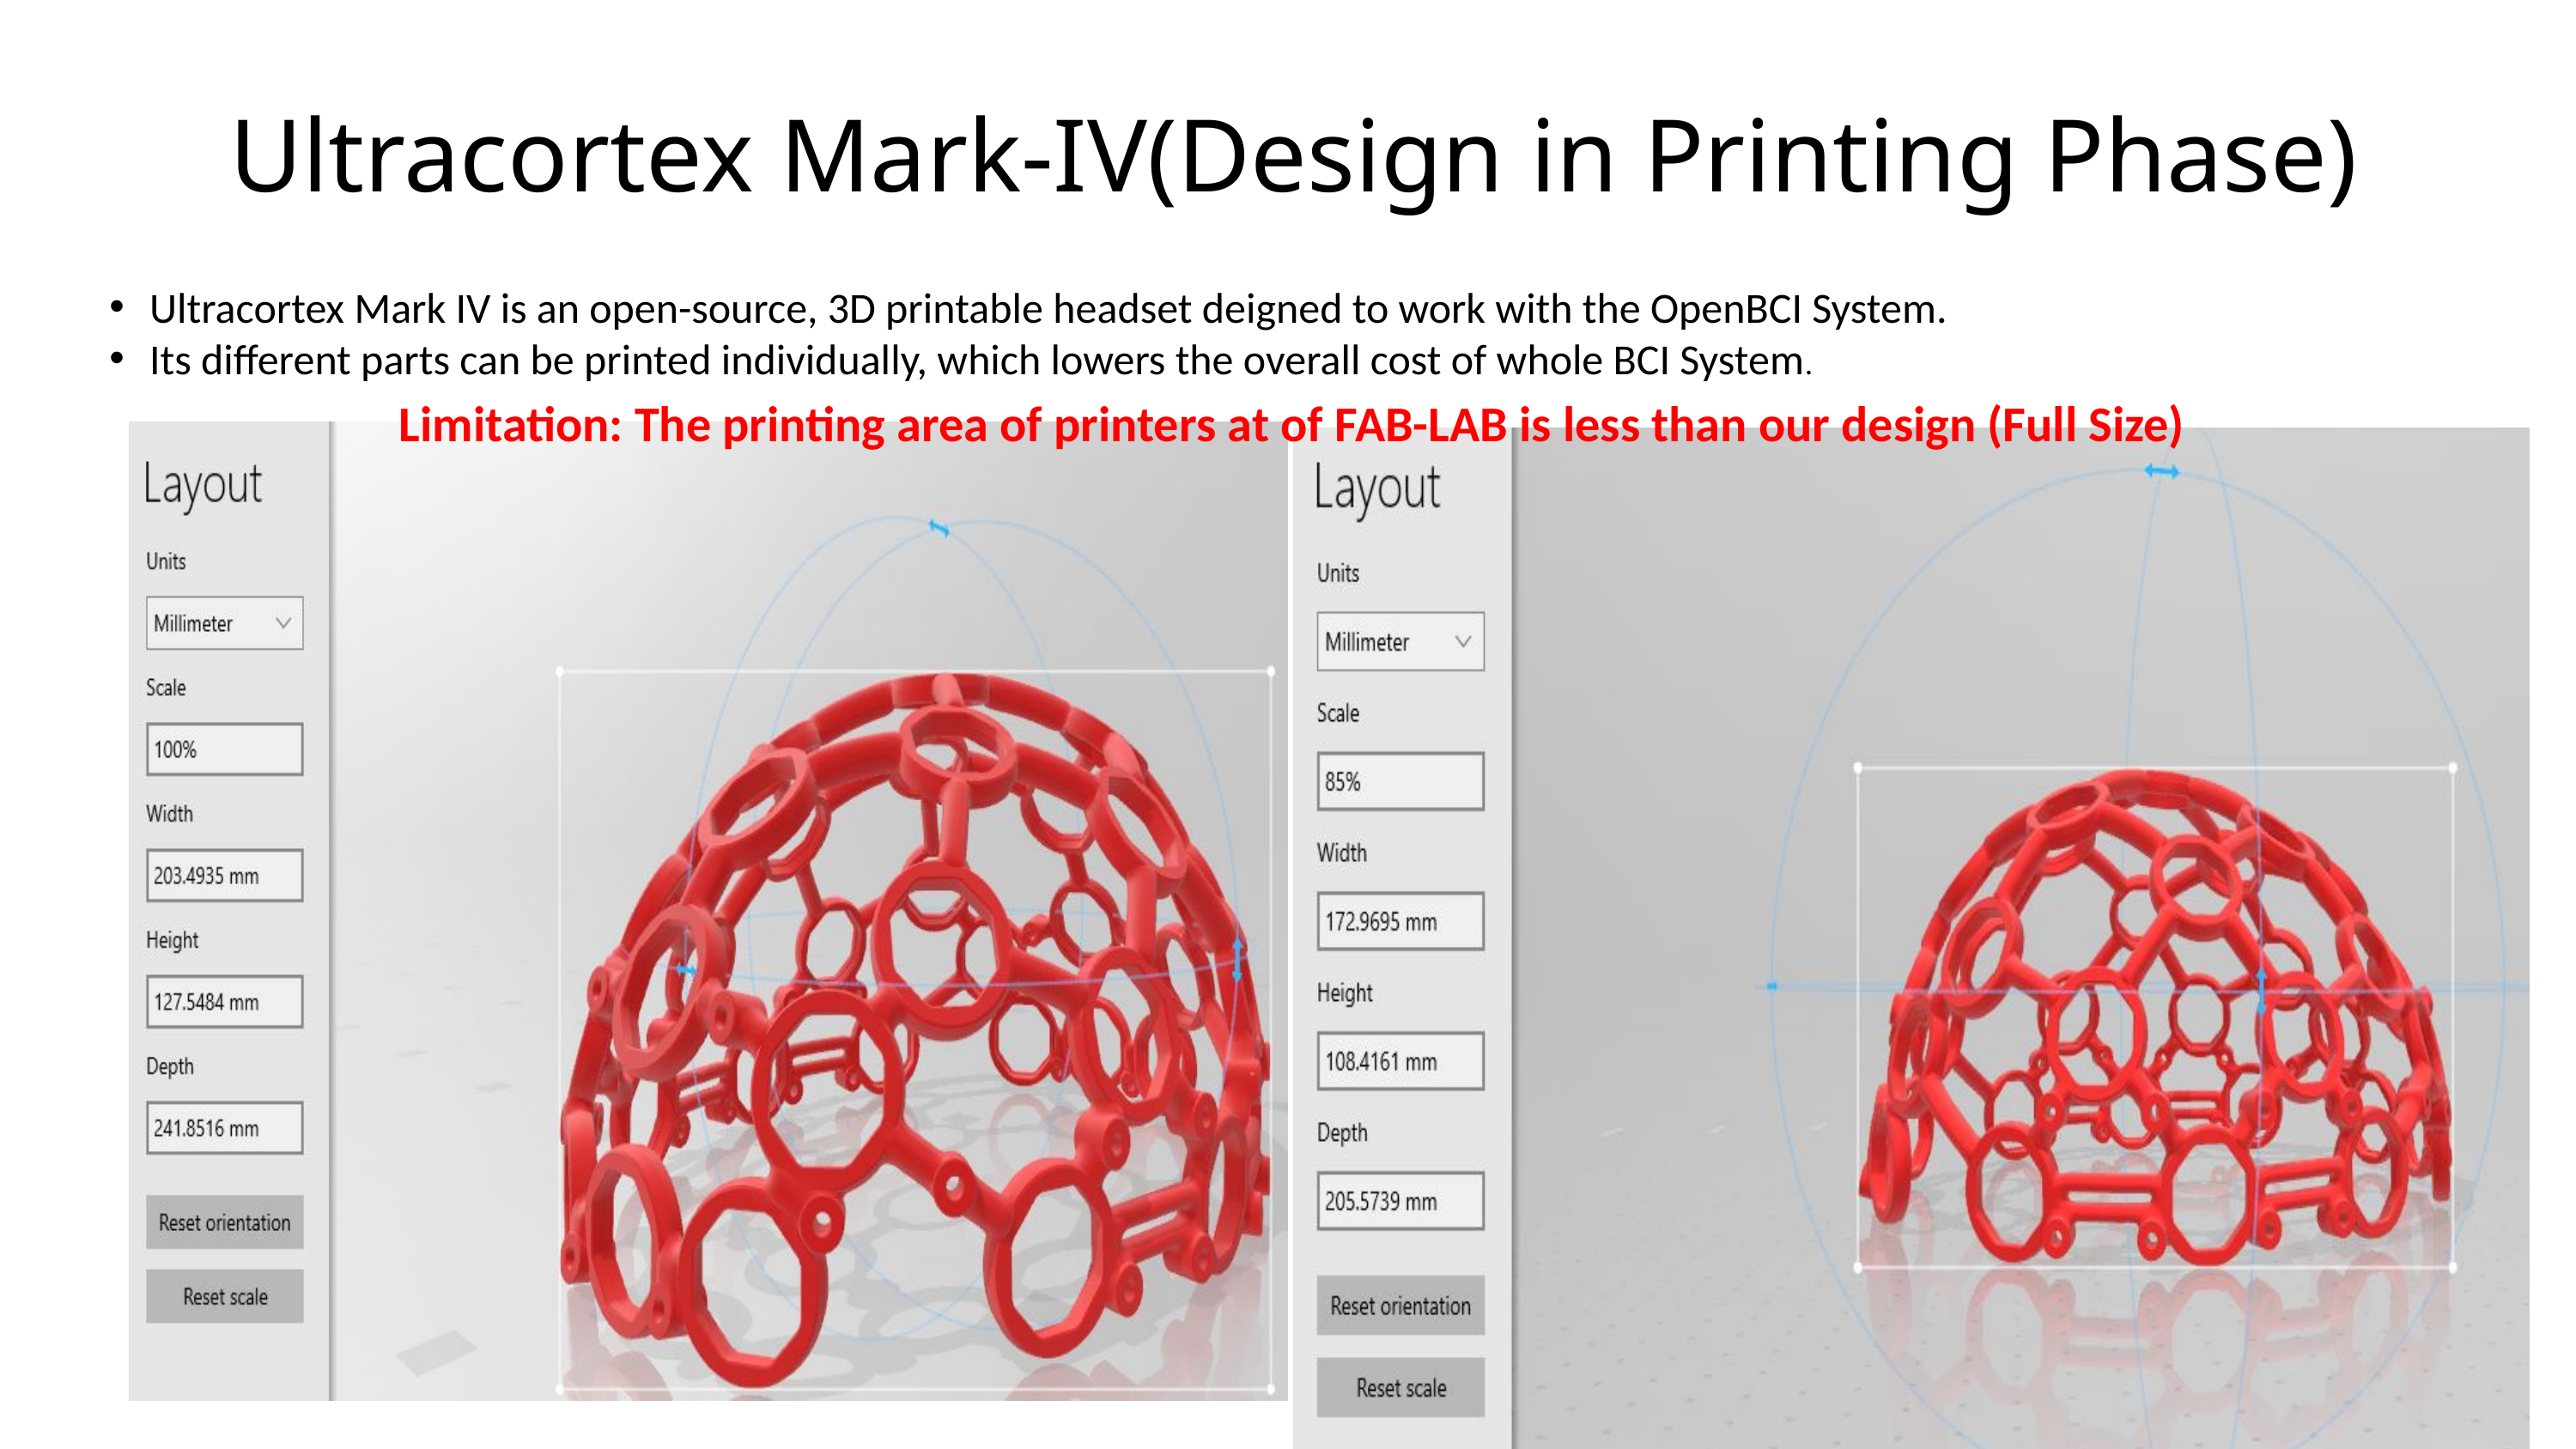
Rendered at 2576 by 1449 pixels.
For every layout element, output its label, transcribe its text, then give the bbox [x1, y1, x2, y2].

text_box Limitation: The printing area of printers at of FAB-LAB is less than our design (Full Size) [386, 385, 2244, 427]
picture [128, 421, 1289, 1401]
picture [1292, 427, 2530, 1449]
title Ultracortex Mark-IV(Design in Printing Phase) [96, 48, 2490, 256]
text_box Ultracortex Mark IV is an open-source, 3D printable headset deigned to work with the OpenBCI System. Its different parts can be printed individually, which lowers the overall cost of whole BCI System. [96, 273, 2458, 428]
